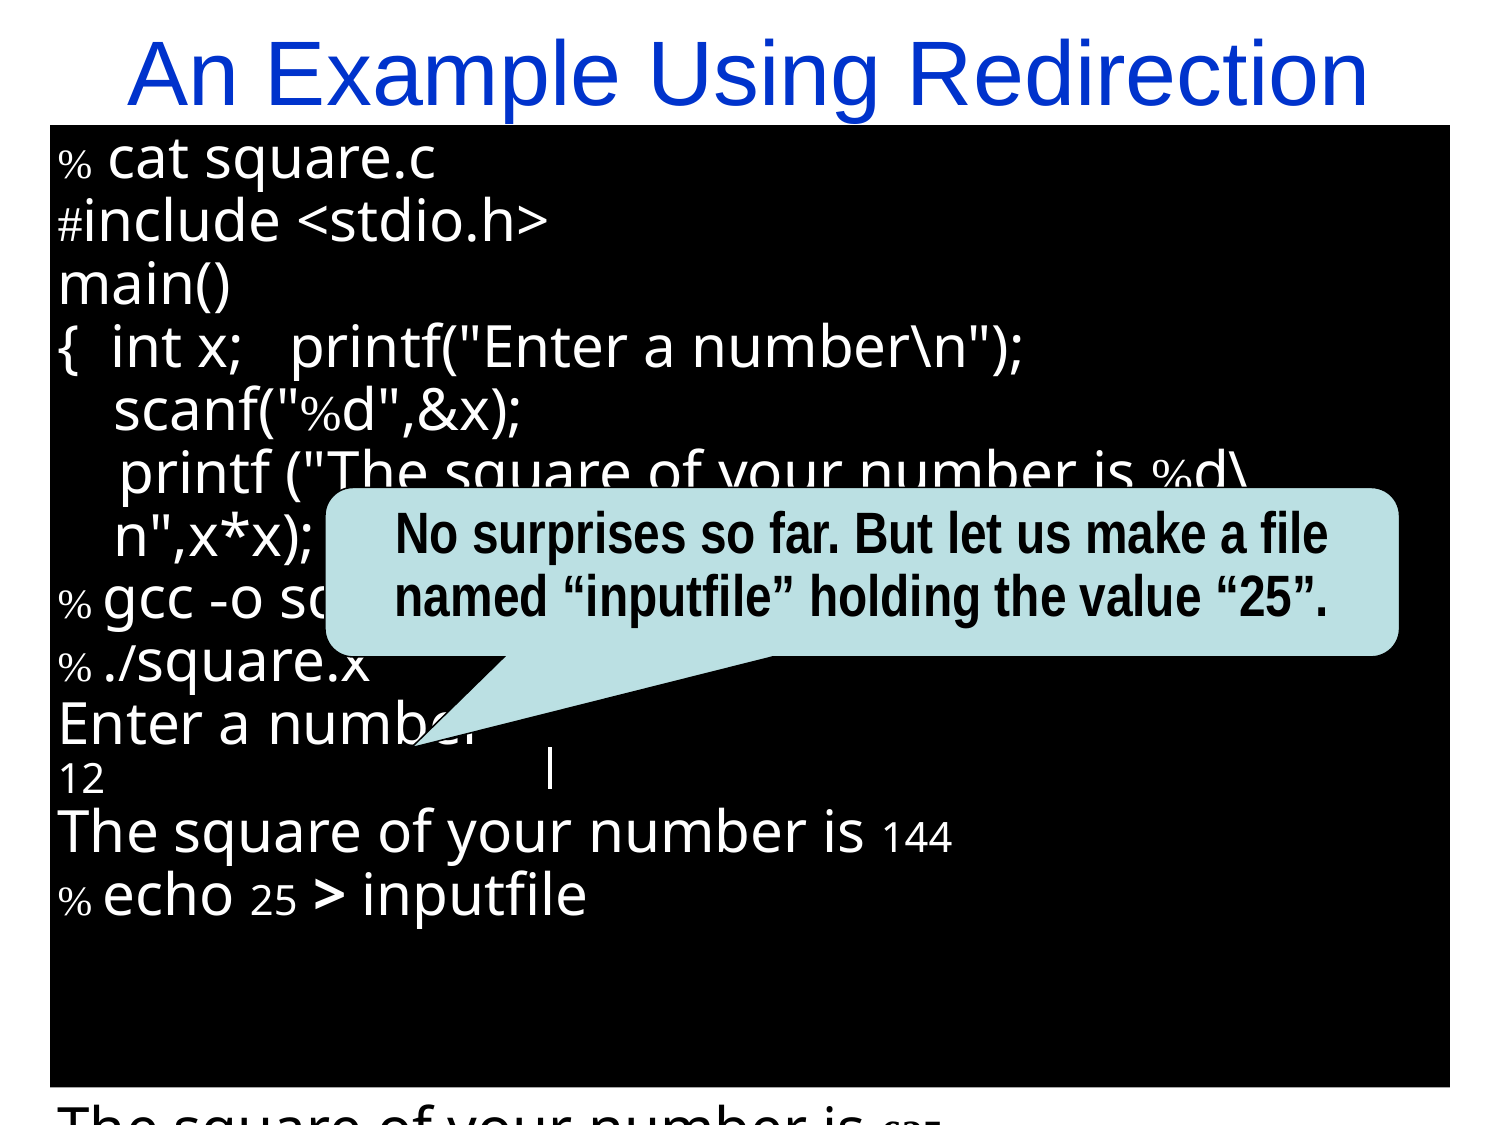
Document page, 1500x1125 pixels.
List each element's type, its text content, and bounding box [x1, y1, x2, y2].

text_box No surprises so far. But let us make a file named “inputfile” holding the value “25”. [324, 487, 1400, 748]
list % cat square.c #include <stdio.h> main() { int x; printf("Enter a number\n"); scanf("%d",&x); printf ("The square of your number is %d\n",x*x); } % gcc -o square.x square.c % ./square.x Enter a number 12 The square of your number is 144 % echo 25 > inputfile ./ < Enter a number The square of your number is 625 % [49, 124, 1451, 1088]
title An Example Using Redirection [37, 0, 1463, 138]
